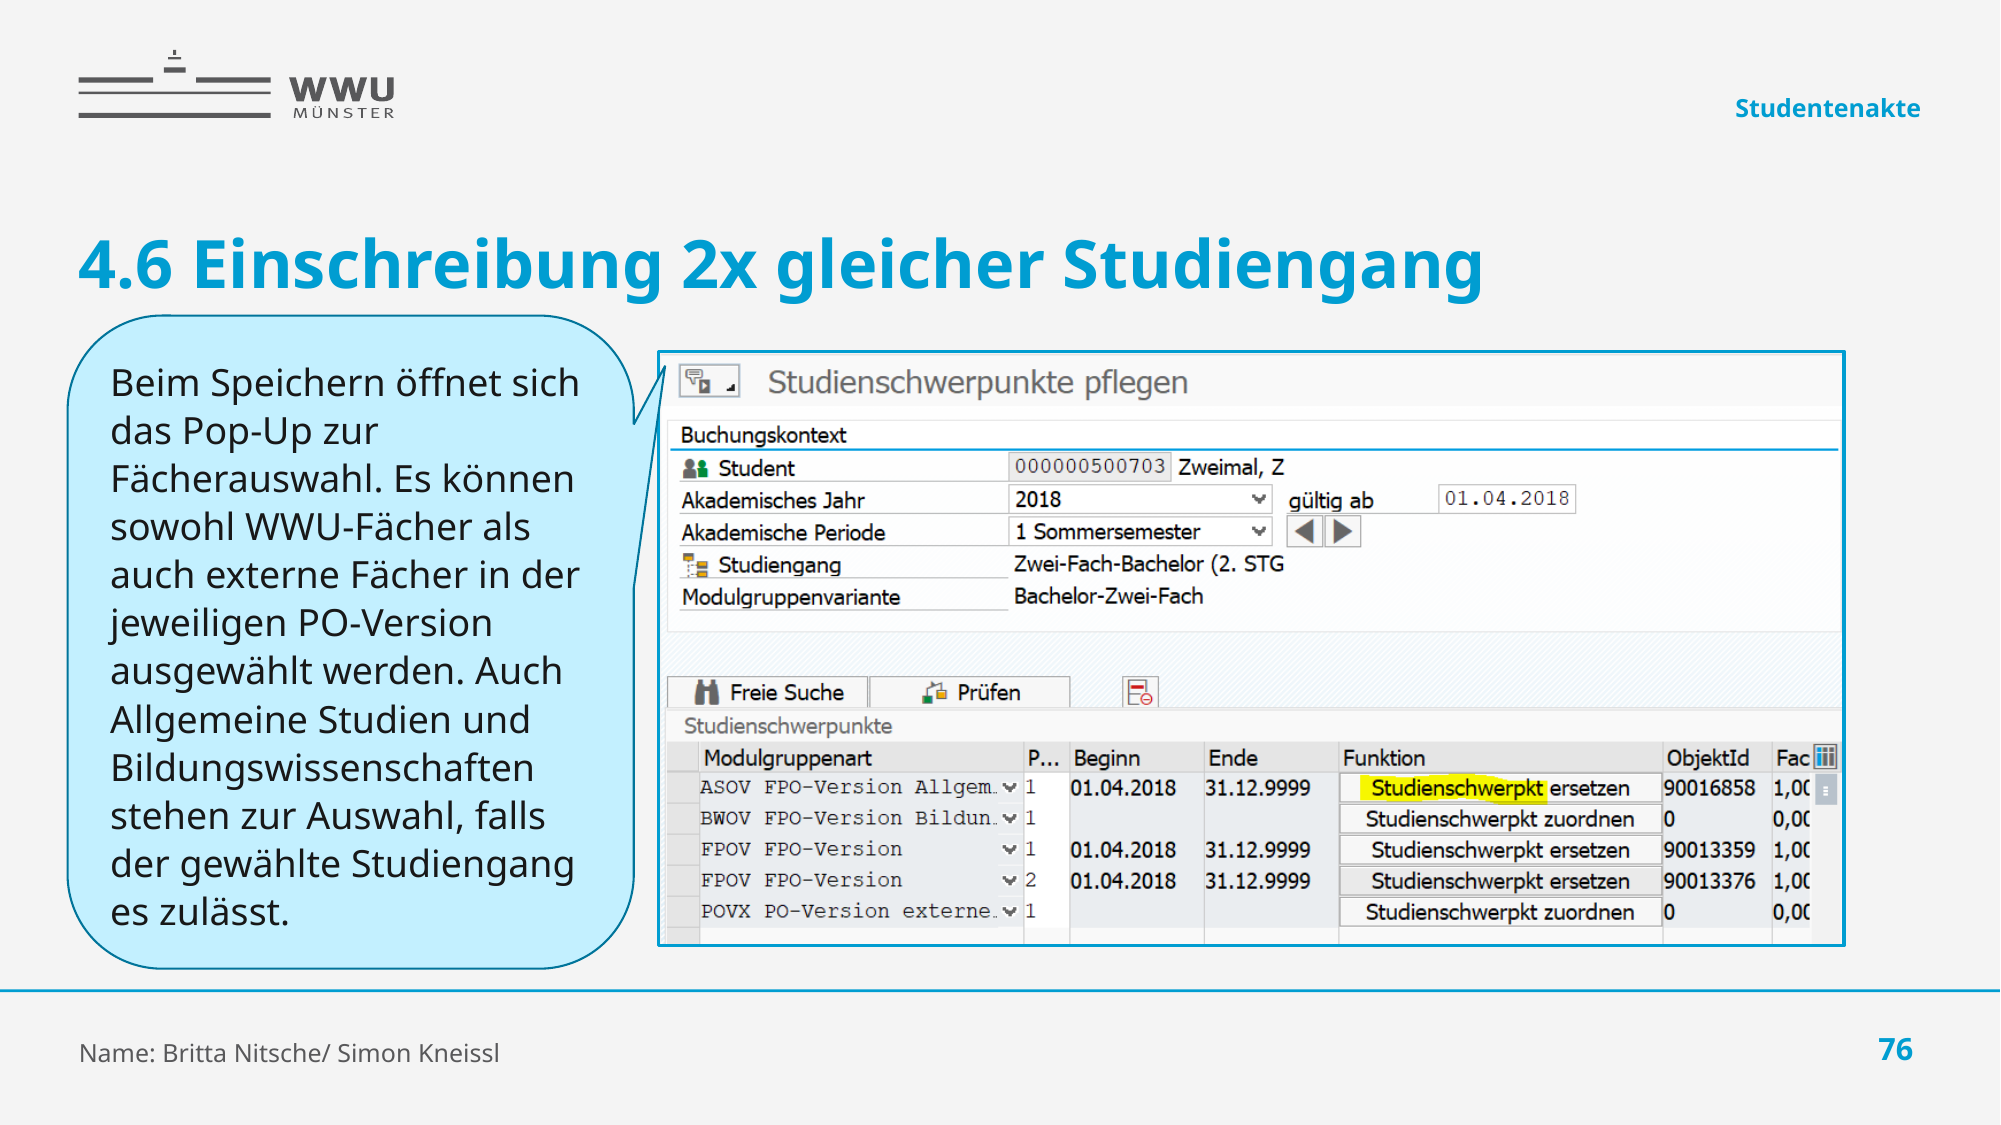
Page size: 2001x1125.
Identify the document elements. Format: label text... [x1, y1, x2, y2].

slide_number Studentenakte [787, 63, 1922, 123]
picture [661, 354, 1841, 943]
title 4.6 Einschreibung 2x gleicher Studiengang [78, 221, 1922, 316]
slide_number 76 [1763, 1012, 1922, 1072]
footer Name: Britta Nitsche/ Simon Kneissl [78, 1012, 1213, 1072]
text_box Beim Speichern öffnet sich das Pop-Up zur Fächerauswahl. Es können sowohl WWU-Fächer als auch externe Fächer in der jeweiligen PO-Version ausgewählt werden. Auch Allgemeine Studien und Bildungswissenschaften stehen zur Auswahl, falls der gewählte Studiengang es zulässt. [66, 314, 659, 970]
